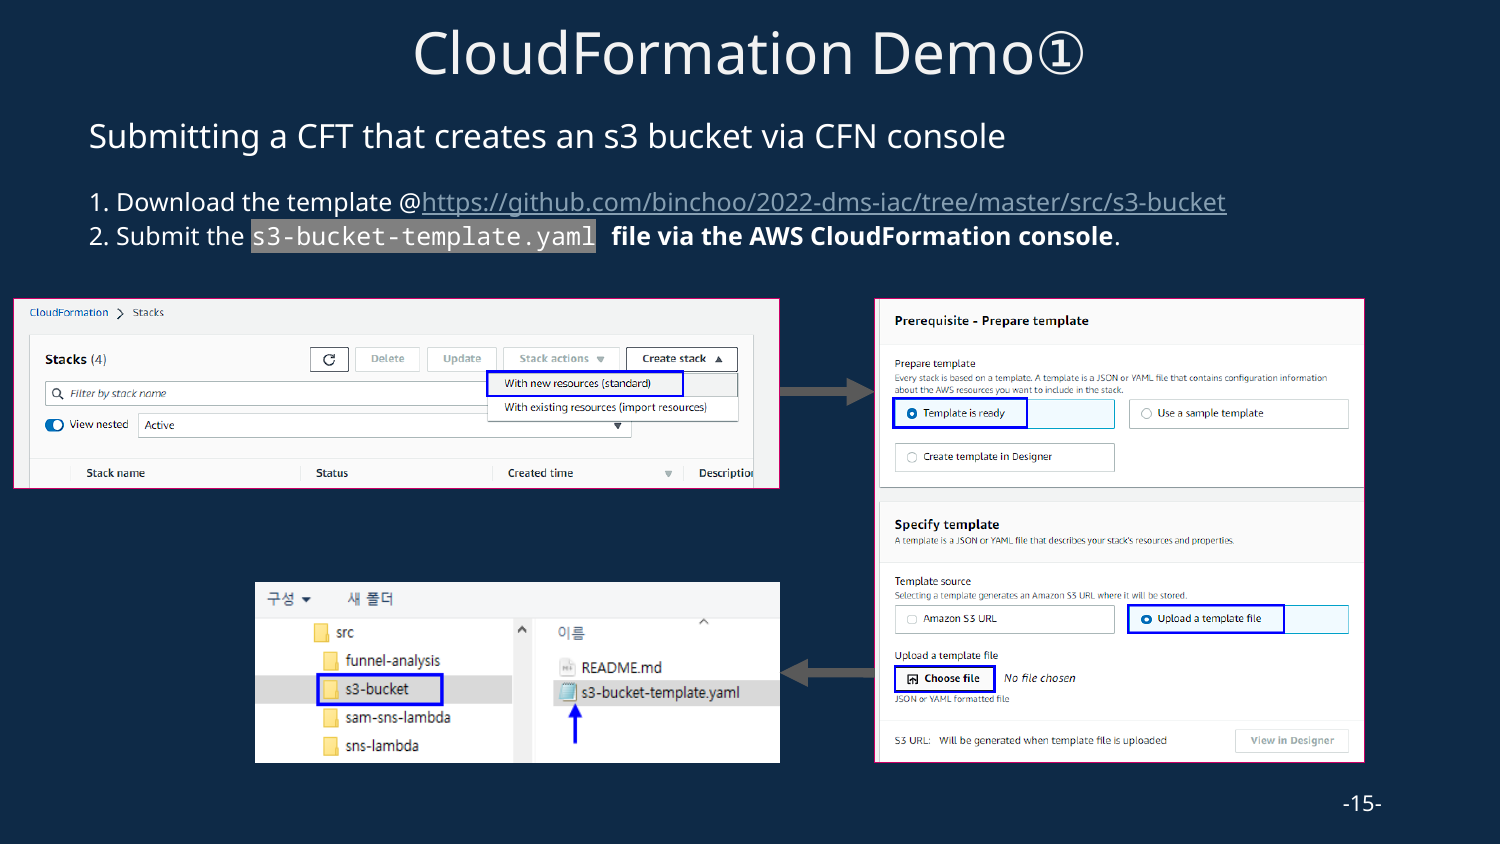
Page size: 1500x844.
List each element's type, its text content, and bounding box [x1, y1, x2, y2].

picture [874, 297, 1366, 763]
text_box CloudFormation Demo① [118, 1, 1382, 95]
text_box 1. Download the template @https://github.com/binchoo/2022-dms-iac/tree/master/src/s3-bucket 2. Submit the s3-bucket-template.yaml file via the AWS CloudFormation console. [73, 170, 1324, 266]
slide_number -15- [1059, 782, 1397, 828]
text_box Submitting a CFT that creates an s3 bucket via CFN console [73, 100, 1340, 196]
picture [13, 297, 780, 489]
picture [255, 582, 780, 764]
